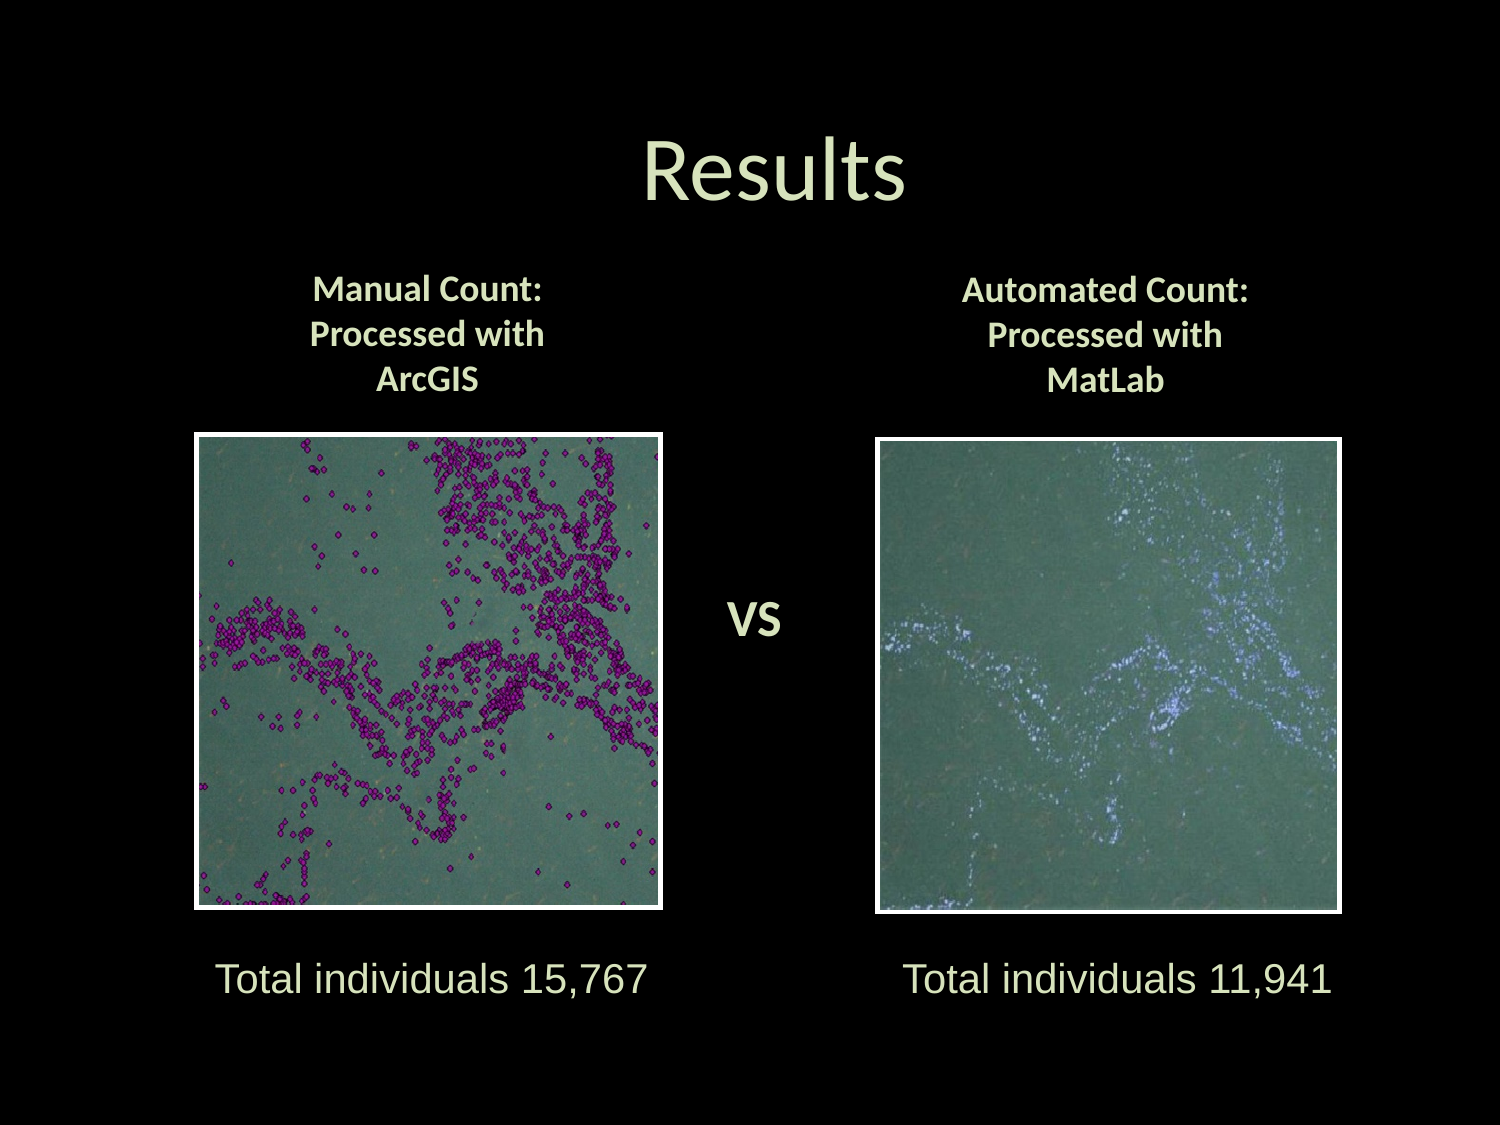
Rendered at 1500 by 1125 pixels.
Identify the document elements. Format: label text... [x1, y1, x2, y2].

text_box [198, 436, 1363, 1010]
text_box Results [99, 70, 1450, 258]
text_box Manual Count: Processed with ArcGIS [262, 256, 593, 406]
text_box Automated Count: Processed with MatLab [937, 257, 1274, 408]
